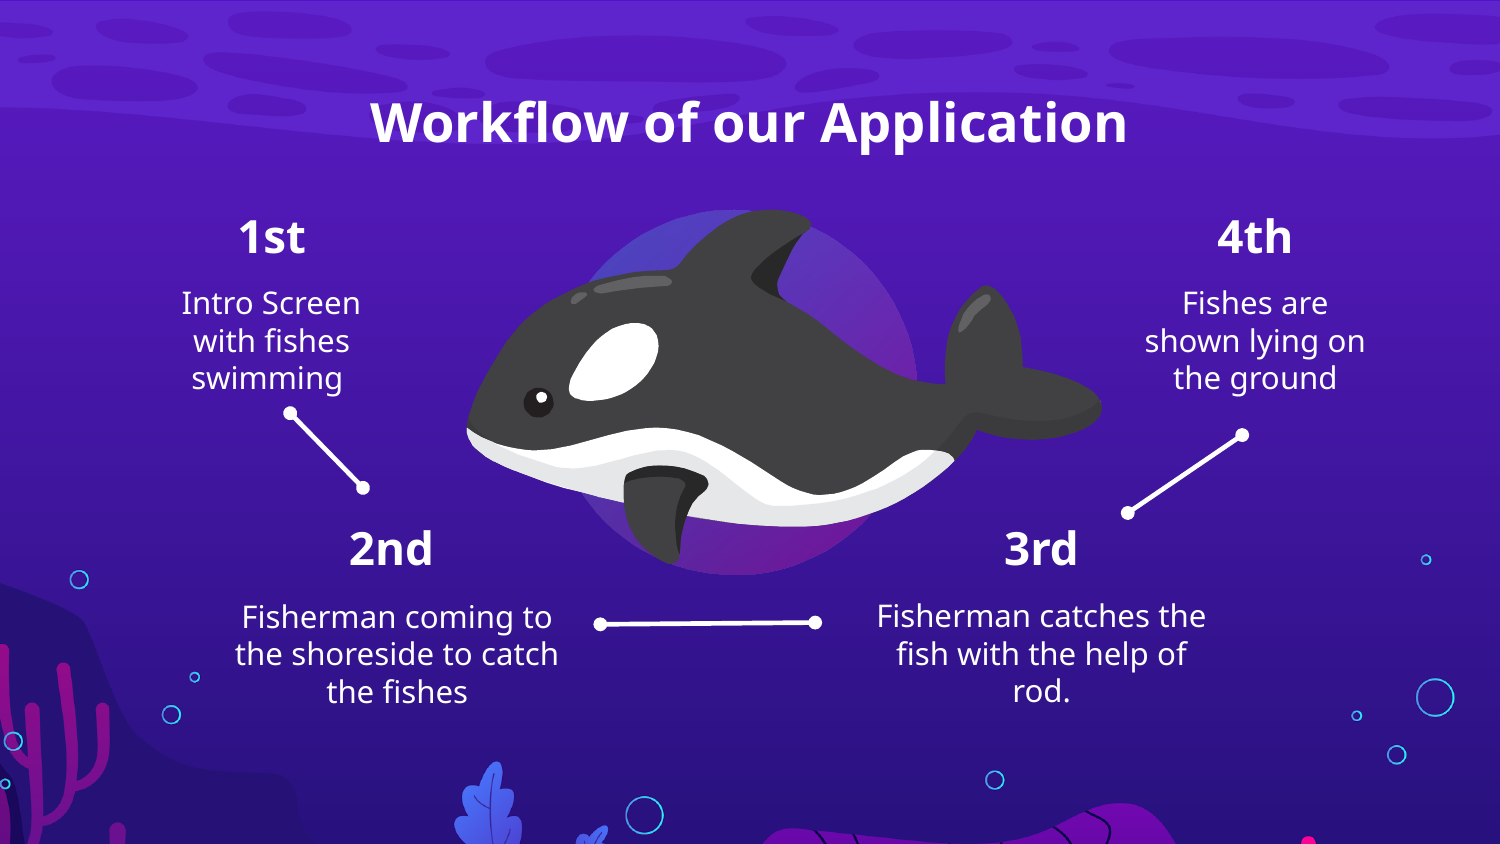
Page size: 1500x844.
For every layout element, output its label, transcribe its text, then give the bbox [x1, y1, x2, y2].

picture [0, 0, 1500, 844]
title Workflow of our Application [116, 72, 1384, 167]
text_box Fisherman coming to the shoreside to catch the fishes [214, 582, 580, 725]
text_box 4th [1145, 203, 1366, 267]
text_box 2nd [279, 515, 505, 579]
text_box 1st [159, 203, 385, 267]
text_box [466, 209, 1102, 565]
text_box Fisherman catches the fish with the help of rod. [859, 581, 1225, 690]
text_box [289, 412, 364, 489]
text_box Intro Screen with fishes swimming [143, 268, 400, 412]
text_box Fishes are shown lying on the ground [1127, 268, 1384, 412]
text_box 3rd [929, 515, 1155, 579]
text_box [1127, 434, 1243, 514]
